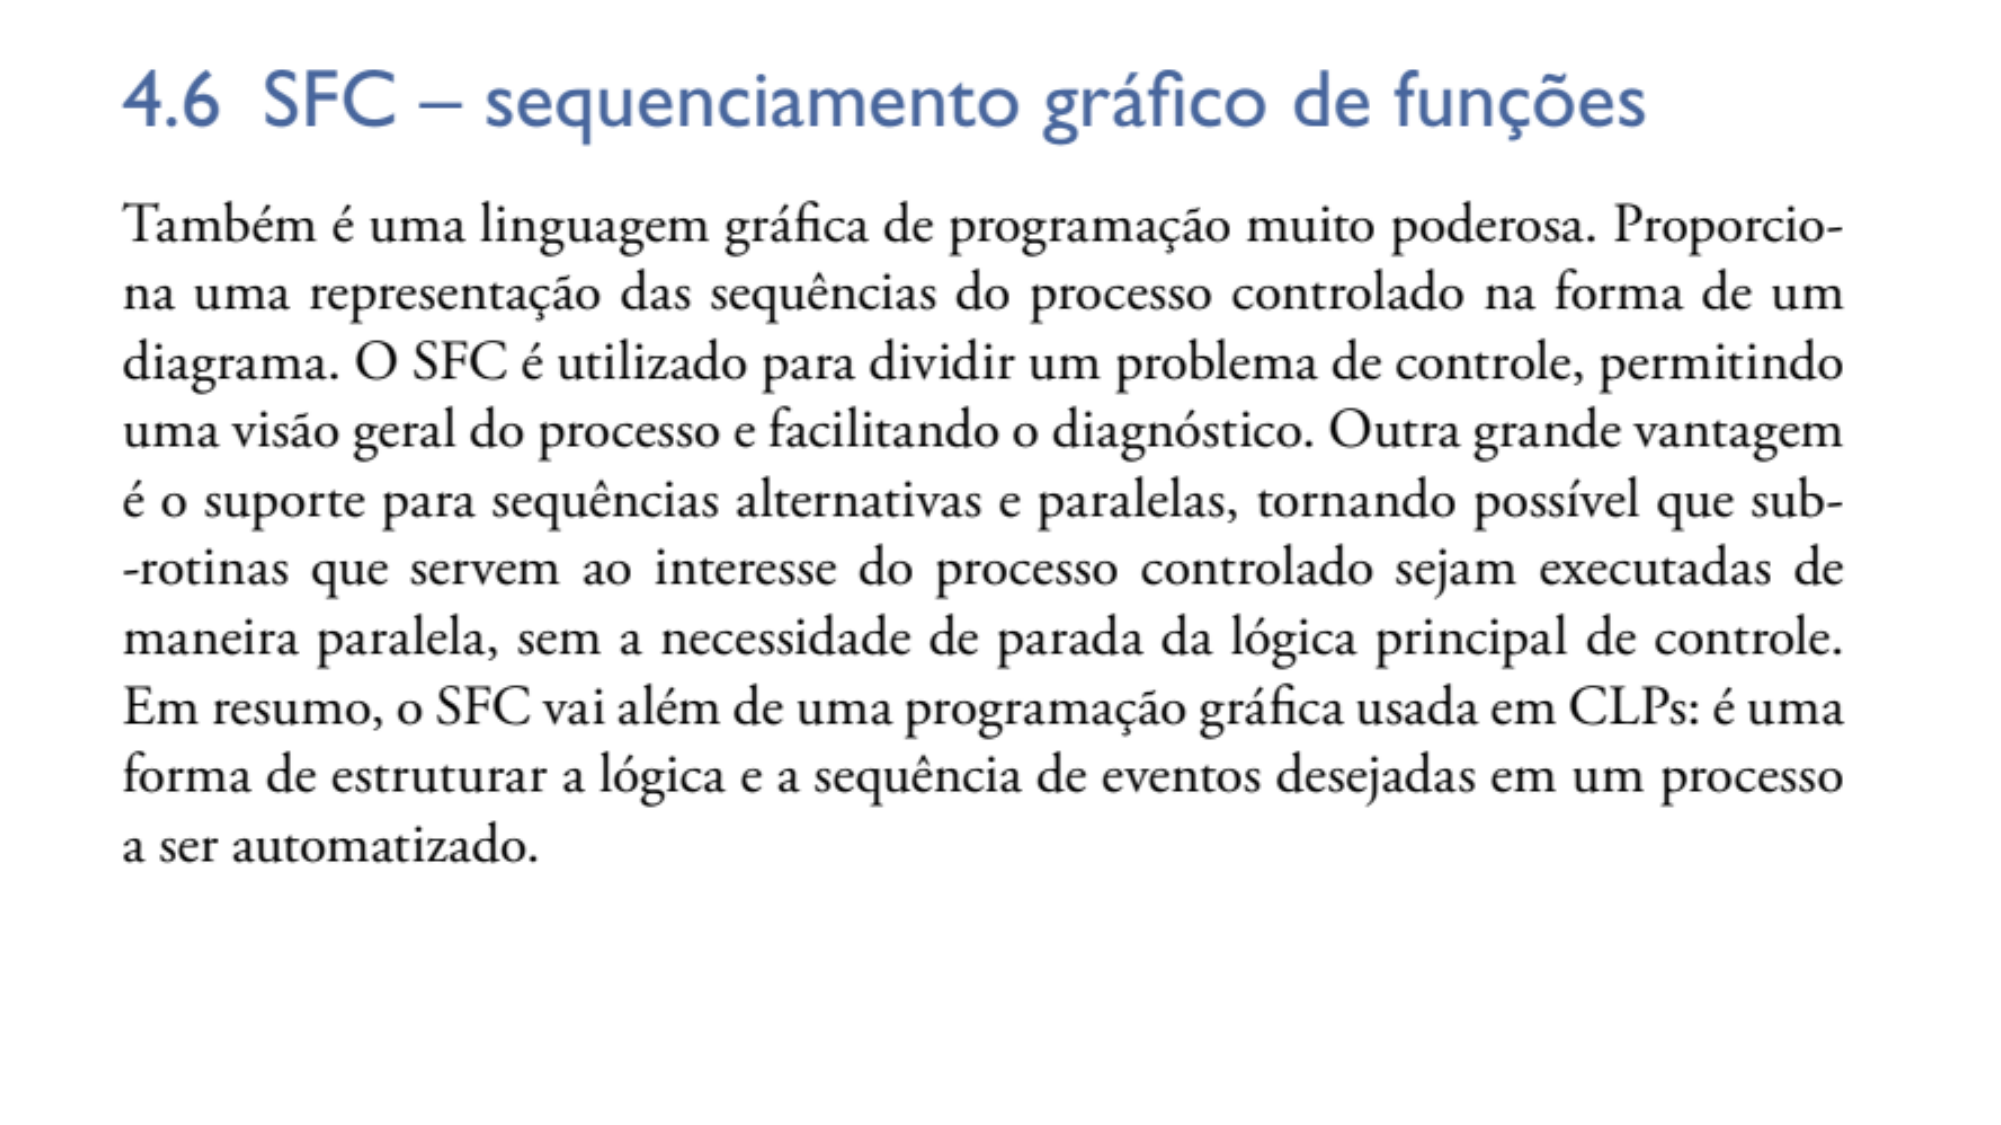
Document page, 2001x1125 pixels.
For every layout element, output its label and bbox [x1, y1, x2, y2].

list [104, 41, 1870, 889]
